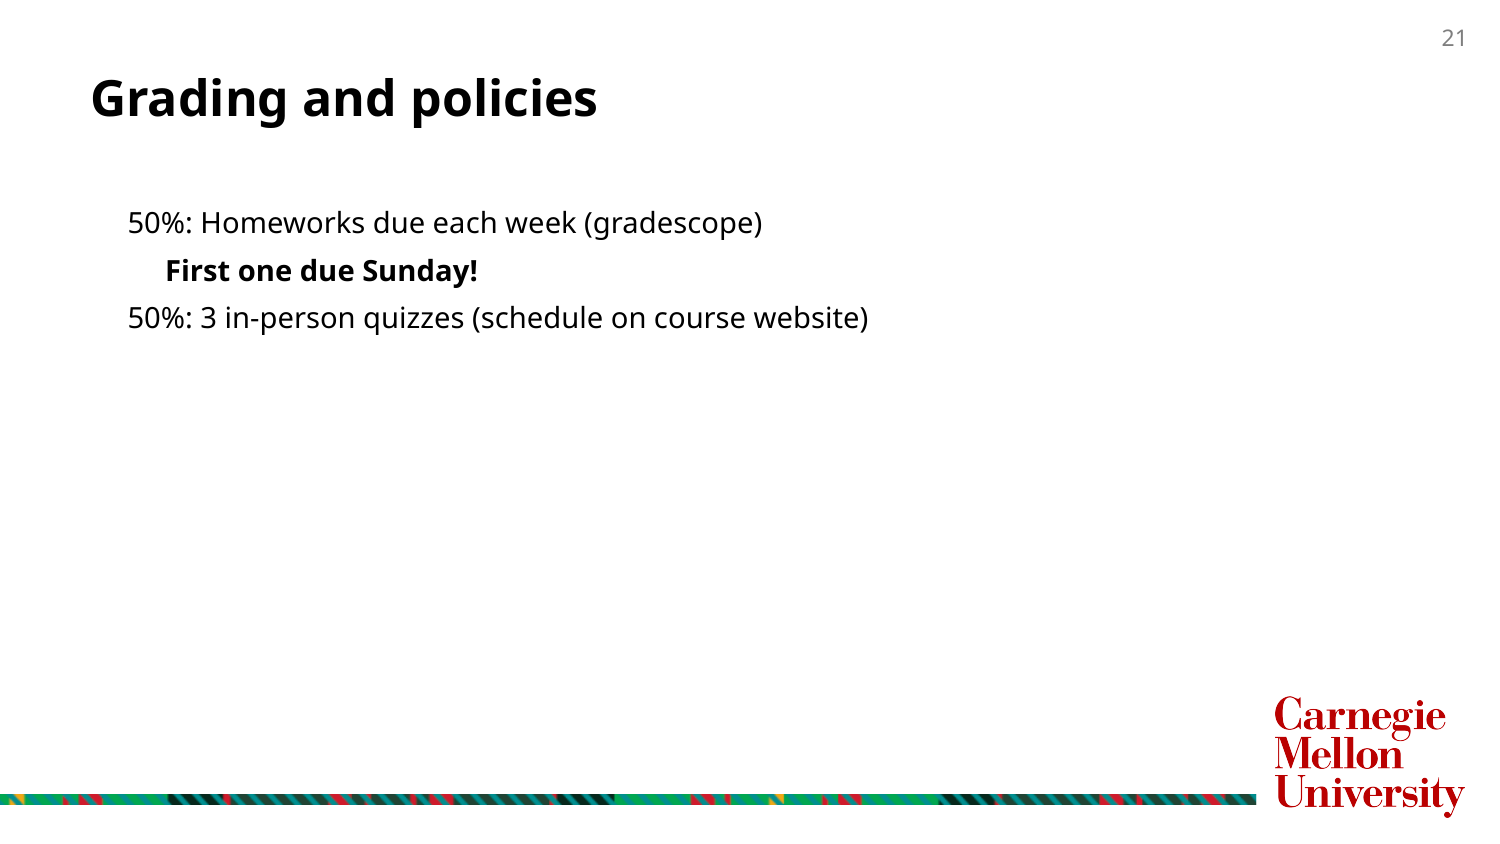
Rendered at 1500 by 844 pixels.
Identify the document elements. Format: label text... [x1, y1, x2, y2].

picture [1275, 696, 1465, 818]
title Grading and policies [75, 59, 1425, 160]
picture [0, 794, 1257, 805]
list 50%: Homeworks due each week (gradescope) First one due Sunday! 50%: 3 in-person quizzes (schedule on course website) [75, 196, 1425, 760]
